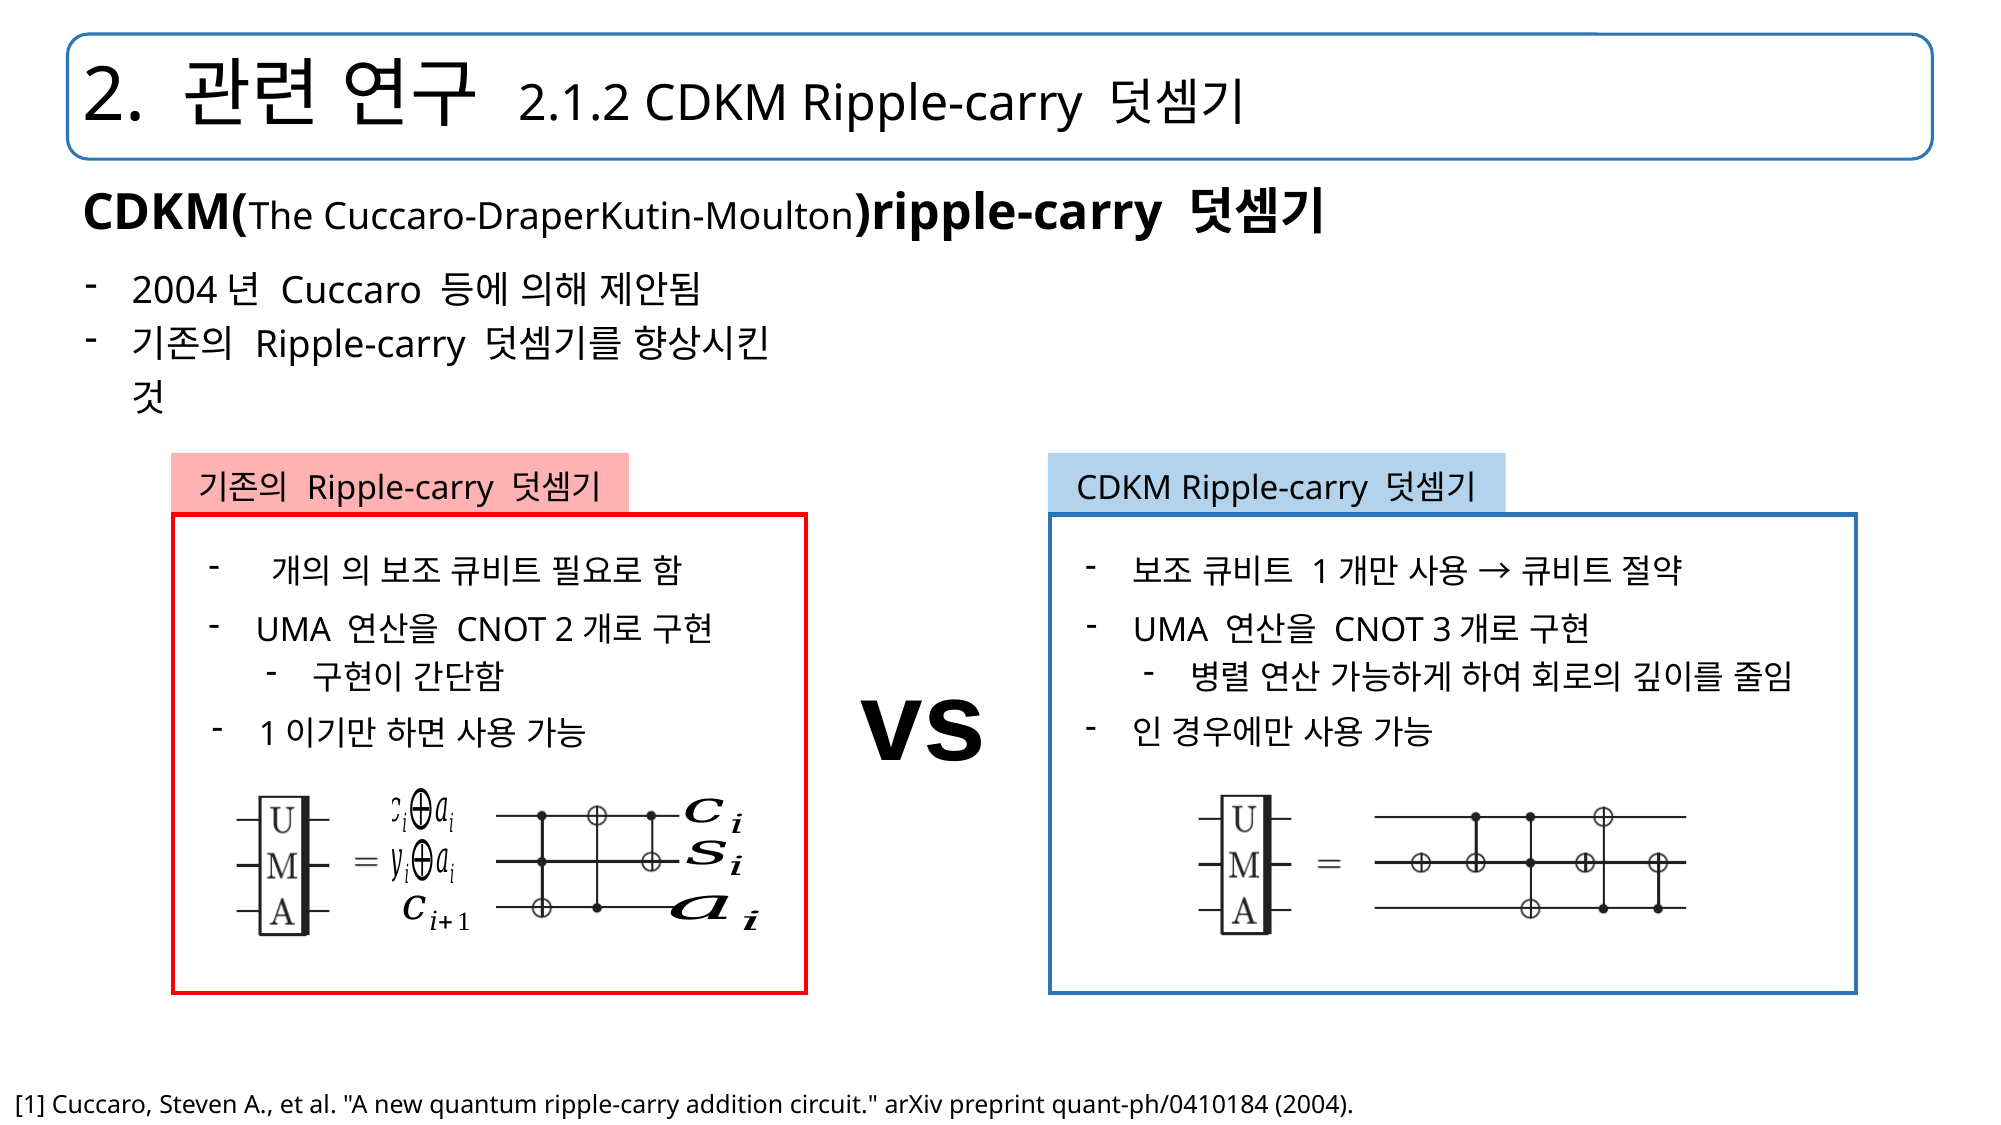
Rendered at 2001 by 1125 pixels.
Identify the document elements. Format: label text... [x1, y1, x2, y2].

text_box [171, 452, 807, 994]
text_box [1047, 452, 1856, 994]
title 2. 관련 연구 2.1.2 CDKM Ripple-carry 덧셈기 [67, 34, 1933, 160]
text_box vs [845, 640, 1001, 791]
text_box [1] Cuccaro, Steven A., et al. "A new quantum ripple-carry addition circuit." arXiv preprint quant-ph/0410184 (2004). [0, 1081, 1960, 1125]
text_box 2004년 Cuccaro 등에 의해 제안됨 기존의 Ripple-carry 덧셈기를 향상시킨 것 [70, 249, 810, 427]
text_box CDKM(The Cuccaro-DraperKutin-Moulton)ripple-carry 덧셈기 [67, 171, 1478, 247]
